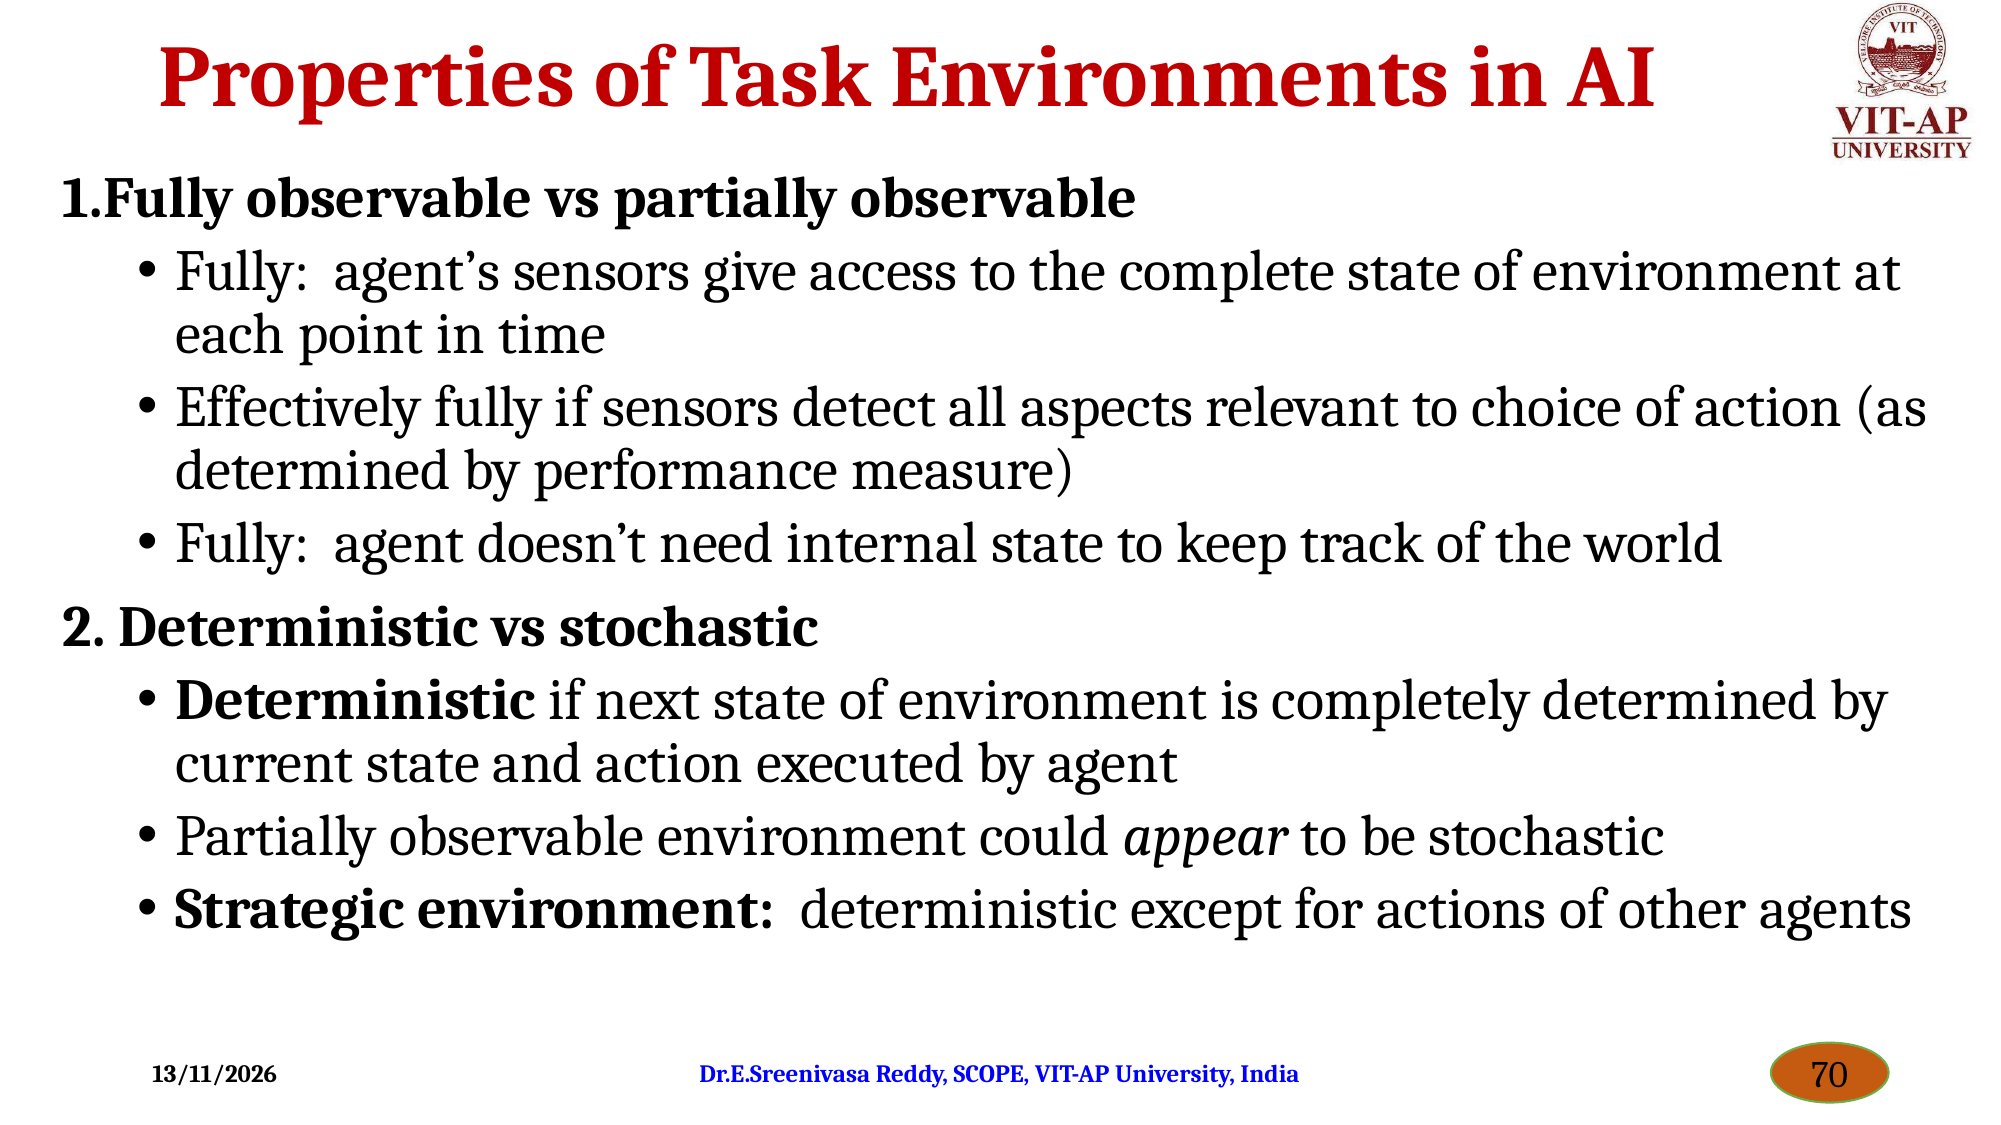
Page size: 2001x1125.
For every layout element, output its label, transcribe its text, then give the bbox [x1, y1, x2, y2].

footer Dr.E.Sreenivasa Reddy, SCOPE, VIT-AP University, India [662, 1042, 1338, 1103]
picture [1811, 0, 2000, 189]
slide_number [137, 1042, 588, 1103]
text_box 70 [1769, 1041, 1890, 1104]
list 1.Fully observable vs partially observable Fully: agent’s sensors give access to the complete state of environment at each point in time Effectively fully if sensors detect all aspects relevant to choice of action (as determined by performance measure) Fully: agent doesn’t need internal state to keep track of the world 2. Deterministic vs stochastic Deterministic if next state of environment is completely determined by current state and action executed by agent Partially observable environment could appear to be stochastic Strategic environment: deterministic except for actions of other agents [48, 159, 1953, 1014]
title Properties of Task Environments in AI [45, 22, 1771, 133]
